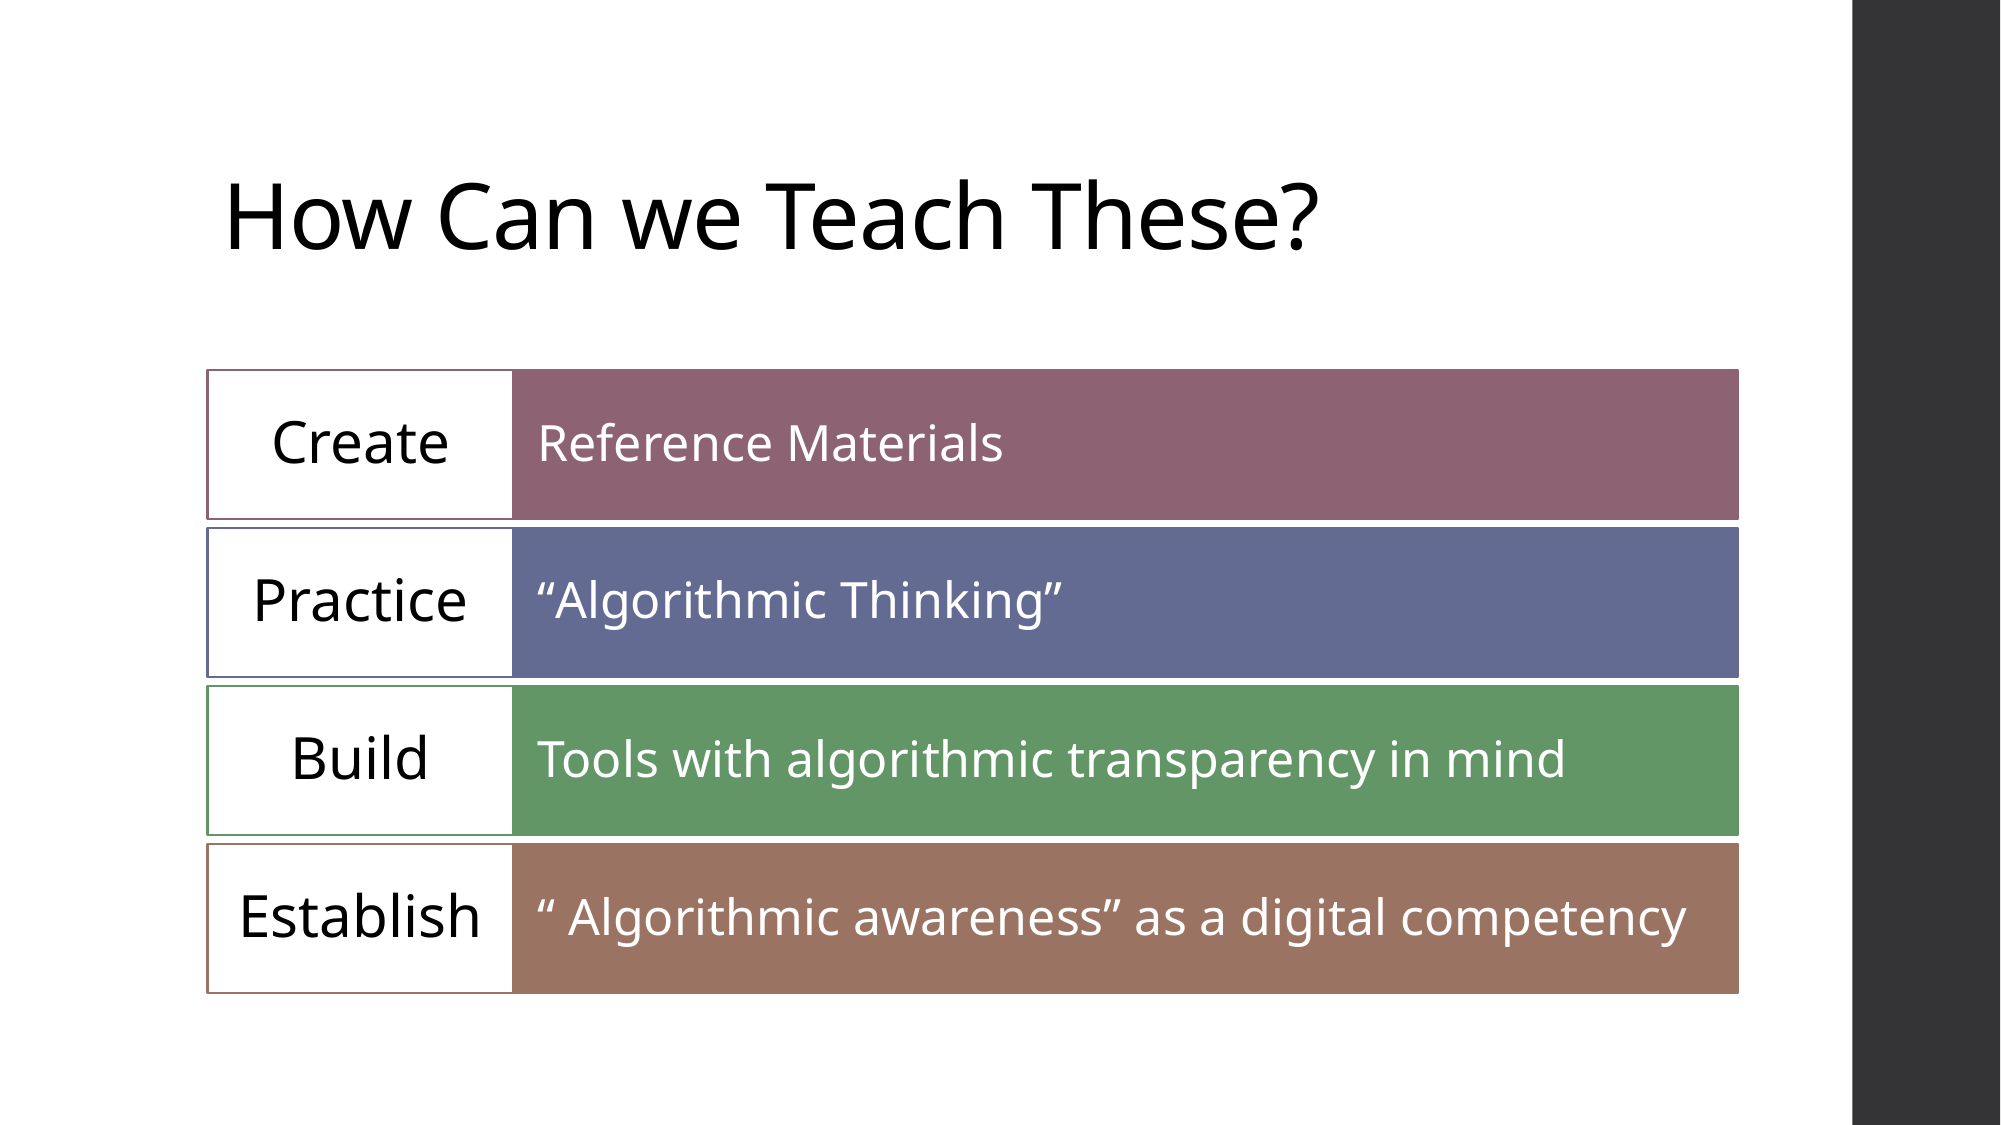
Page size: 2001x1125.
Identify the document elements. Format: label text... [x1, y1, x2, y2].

title How Can we Teach These? [206, 60, 1797, 278]
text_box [207, 369, 1739, 994]
